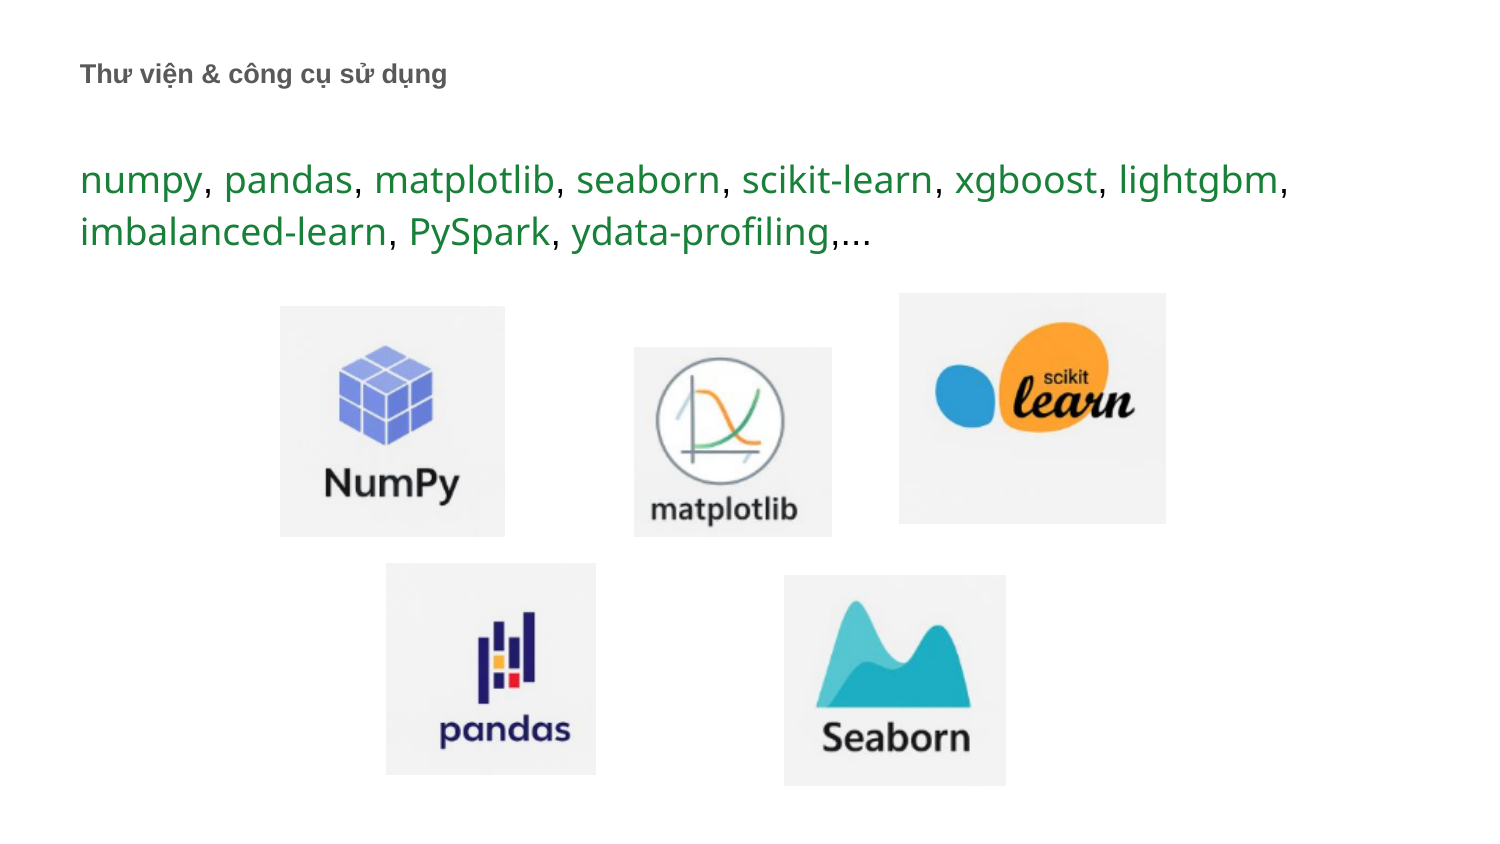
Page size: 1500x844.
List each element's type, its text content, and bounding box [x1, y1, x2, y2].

picture [634, 347, 832, 538]
picture [280, 306, 505, 538]
text_box Thư viện & công cụ sử dụng numpy, pandas, matplotlib, seaborn, scikit-learn, xgboost, lightgbm, imbalanced-learn, PySpark, ydata-profiling,... [64, 36, 1344, 564]
picture [385, 563, 596, 776]
picture [898, 293, 1166, 525]
picture [784, 575, 1006, 786]
